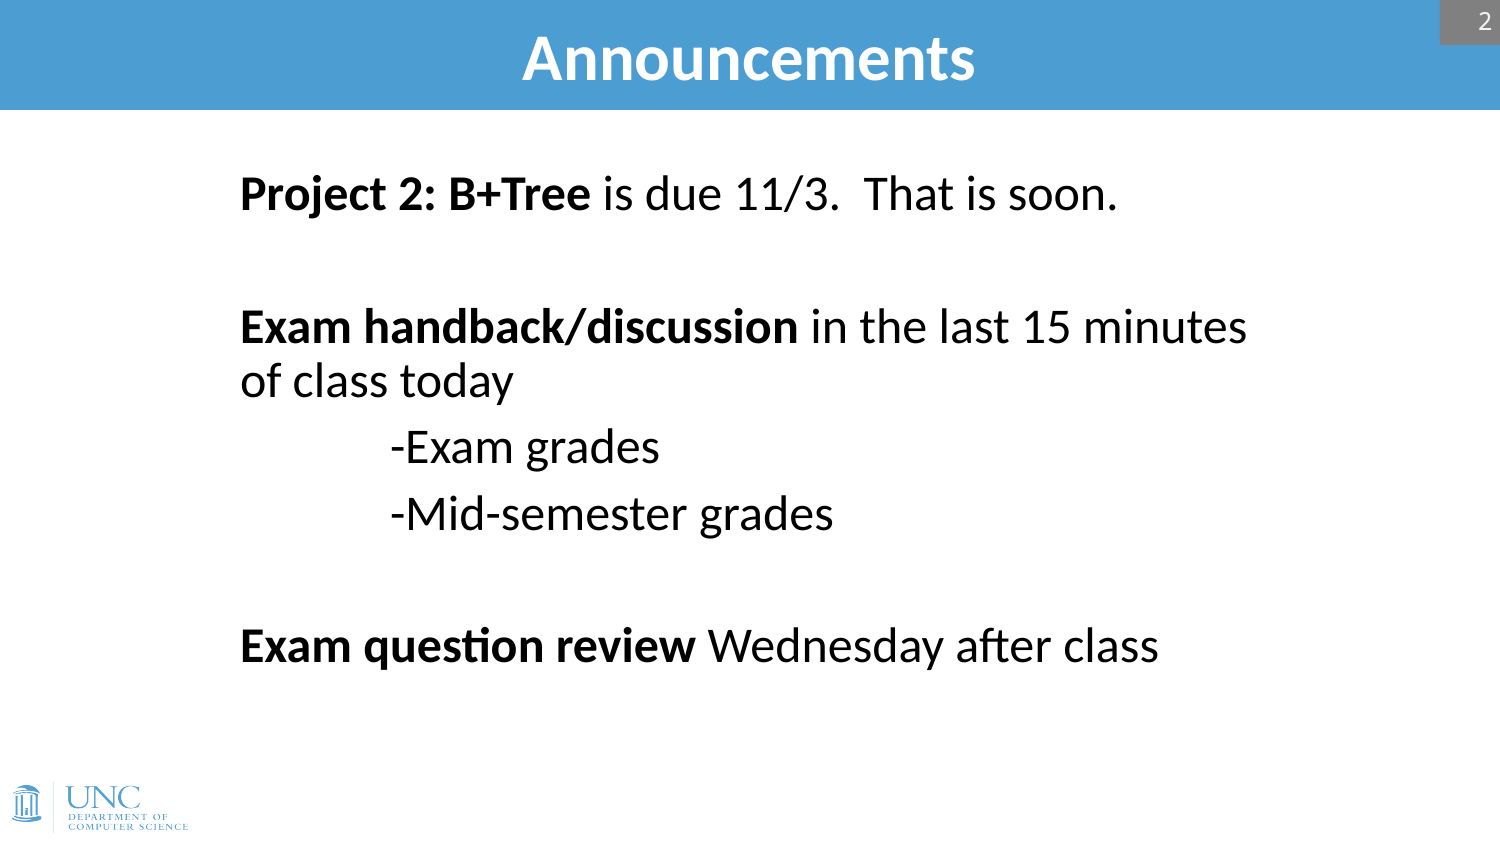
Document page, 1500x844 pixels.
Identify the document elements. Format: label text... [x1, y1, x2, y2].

picture [12, 782, 188, 833]
title Announcements [0, 0, 1500, 110]
text_box 2 [1439, 0, 1500, 45]
list Project 2: B+Tree is due 11/3. That is soon. Exam handback/discussion in the last 15 minutes of class today -Exam grades -Mid-semester grades Exam question review Wednesday after class [225, 159, 1275, 760]
